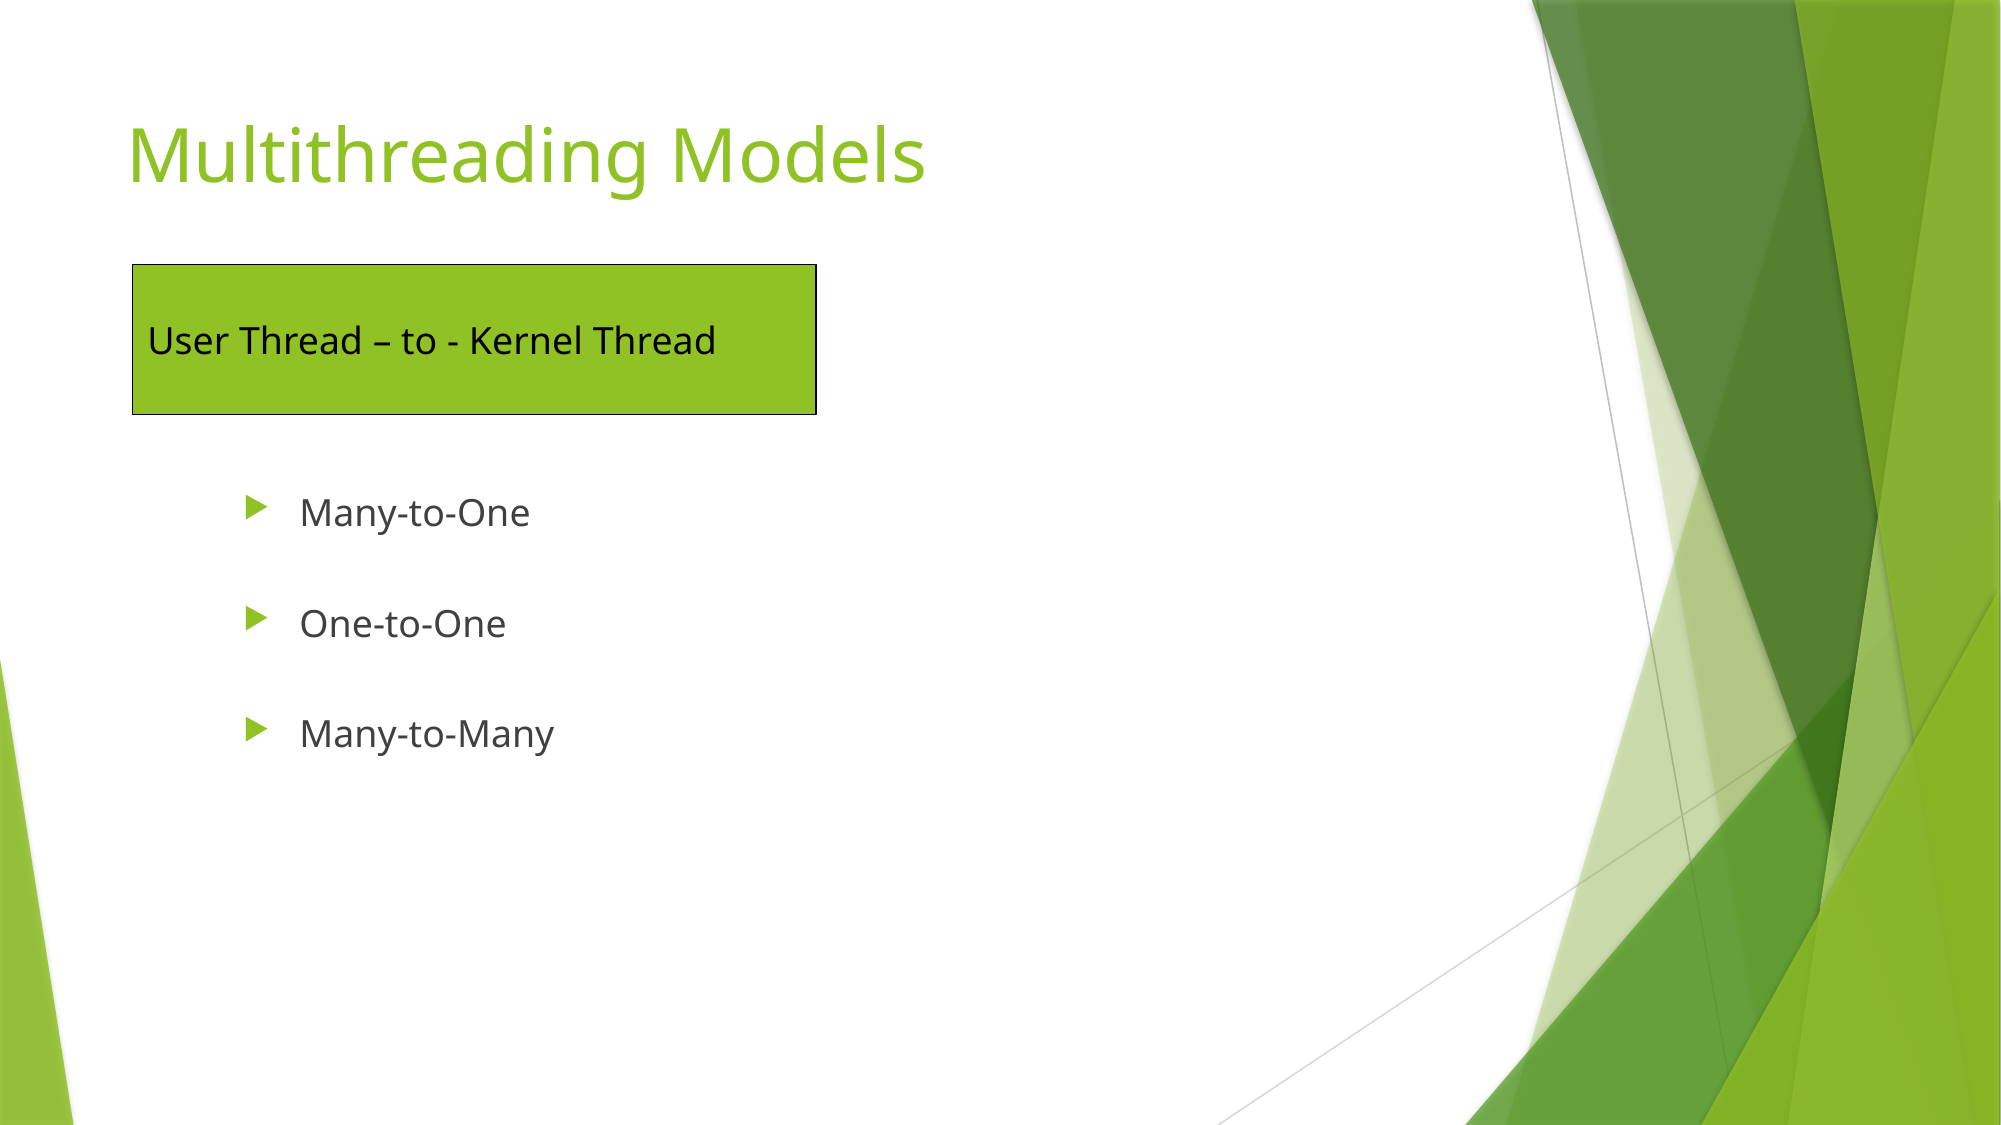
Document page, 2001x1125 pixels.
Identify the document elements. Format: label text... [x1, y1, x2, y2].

text_box User Thread – to - Kernel Thread [132, 264, 817, 415]
title Multithreading Models [111, 99, 1522, 317]
list Many-to-One One-to-One Many-to-Many [228, 481, 1579, 943]
